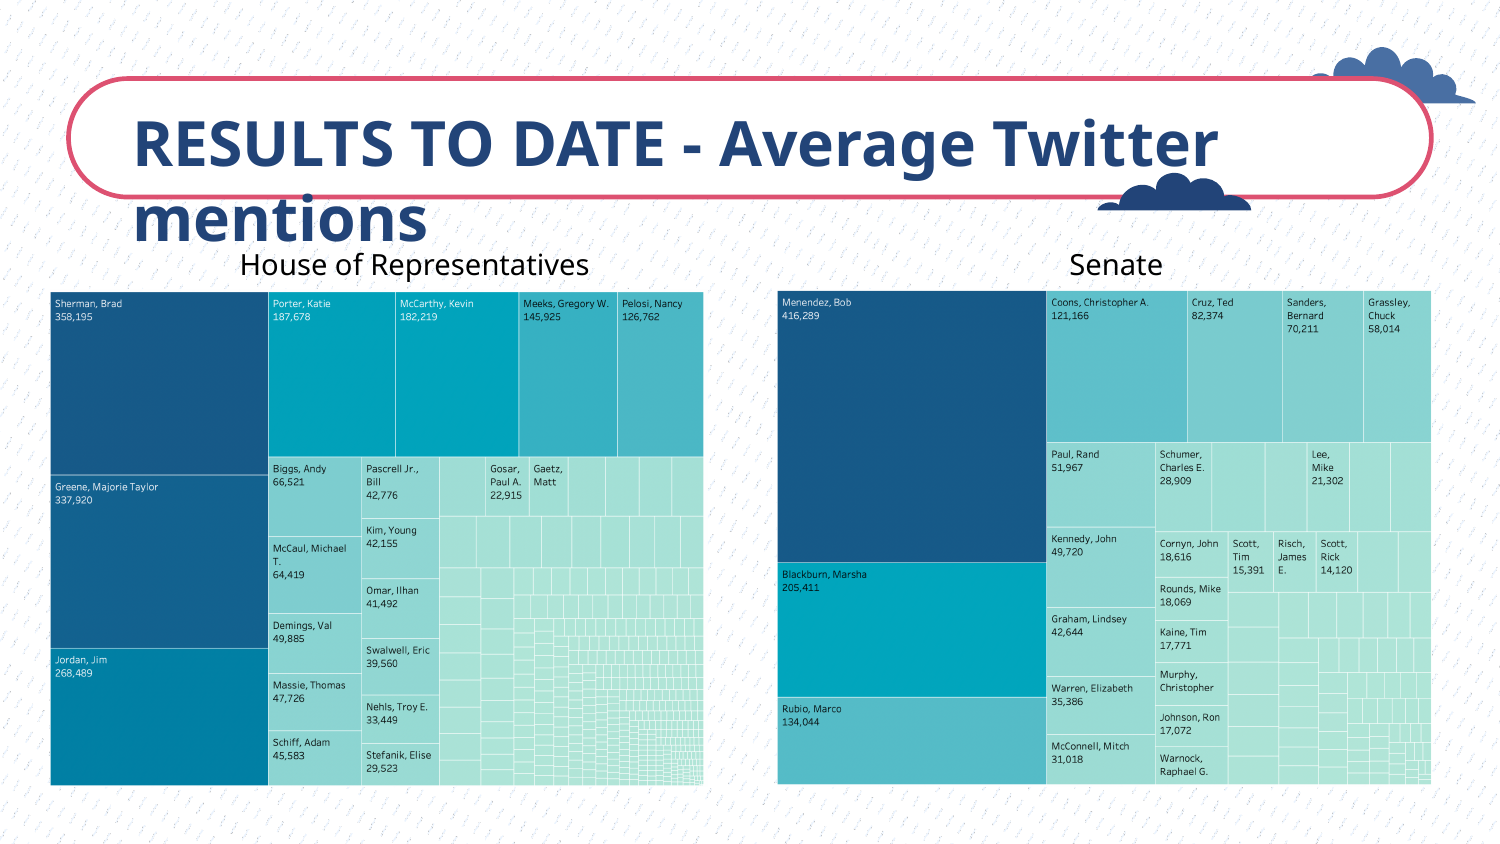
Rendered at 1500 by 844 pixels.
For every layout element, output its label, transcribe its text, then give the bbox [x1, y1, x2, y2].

text_box [68, 78, 1432, 198]
title RESULTS TO DATE - Average Twitter mentions [117, 89, 1383, 183]
picture [0, 0, 1500, 844]
text_box [1333, 47, 1476, 104]
text_box Senate [1054, 231, 1323, 288]
text_box [1097, 172, 1252, 211]
text_box [1309, 73, 1332, 78]
text_box House of Representatives [224, 231, 621, 288]
